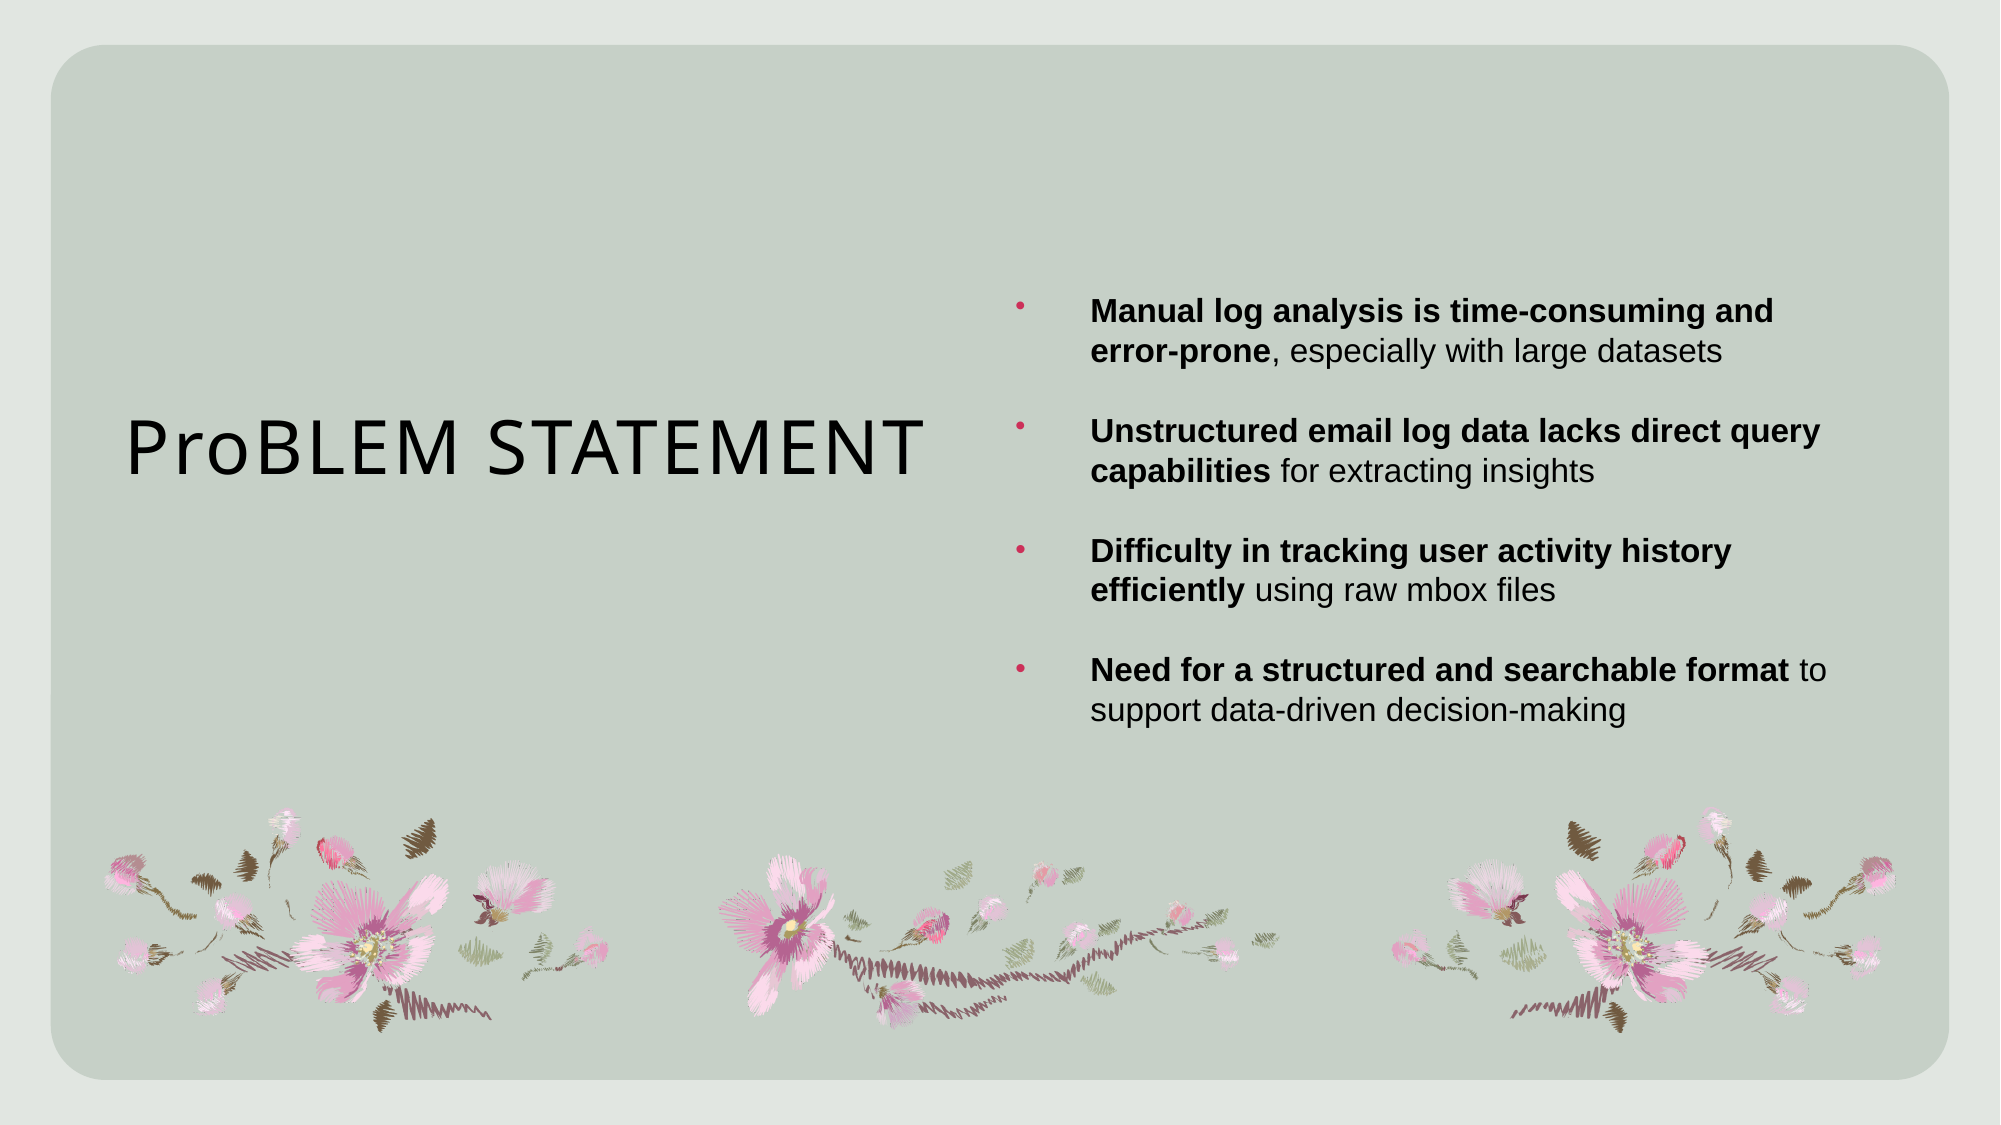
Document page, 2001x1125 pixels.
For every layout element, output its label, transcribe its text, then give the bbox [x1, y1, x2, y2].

picture [104, 807, 1896, 1033]
list Manual log analysis is time-consuming and error-prone, especially with large datasets Unstructured email log data lacks direct query capabilities for extracting insights Difficulty in tracking user activity history efficiently using raw mbox files Need for a structured and searchable format to support data-driven decision-making [1000, 120, 1871, 898]
title ProBLEM STATEMENT [120, 120, 930, 780]
